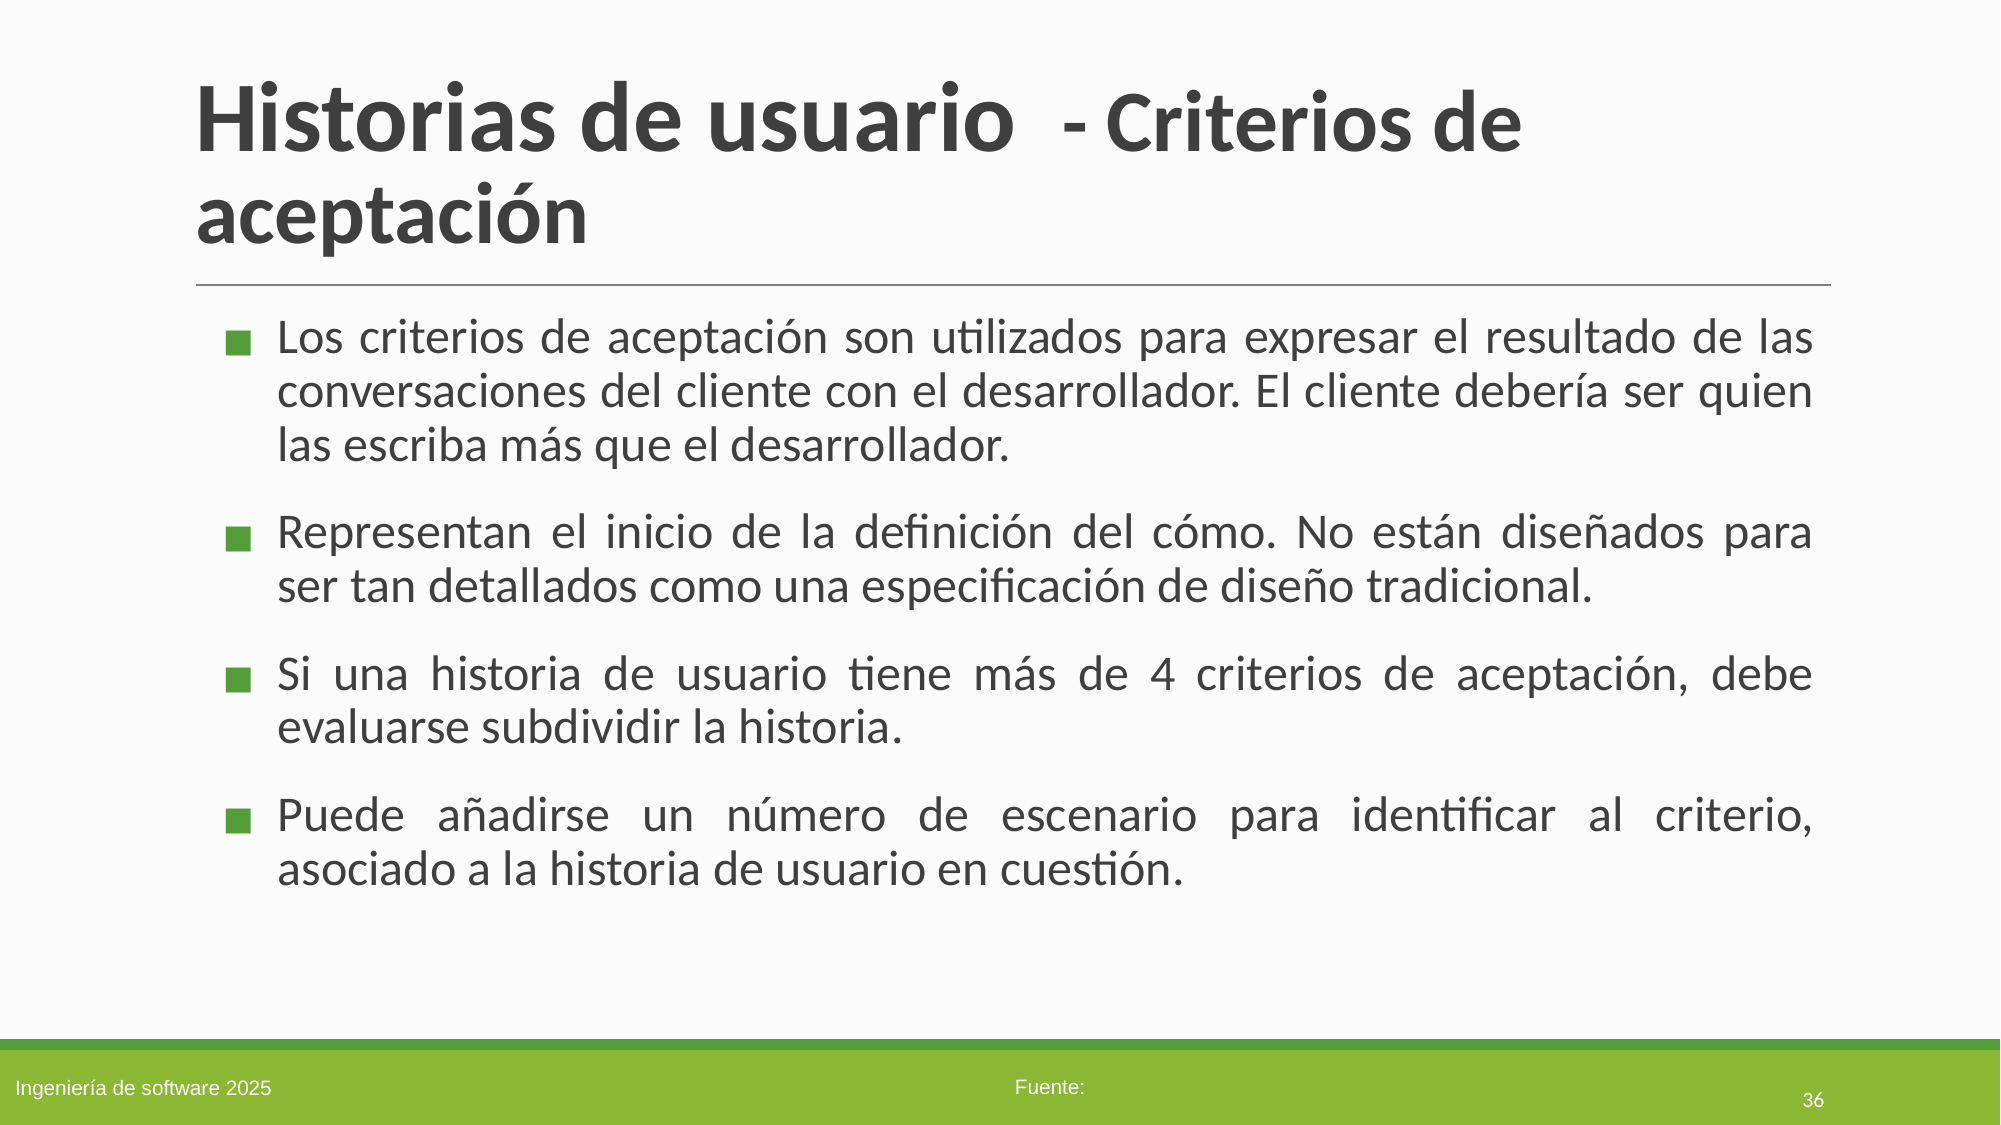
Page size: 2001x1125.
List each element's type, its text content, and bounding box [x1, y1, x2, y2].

title Historias de usuario - Criterios de aceptación [180, 47, 1830, 285]
slide_number 36 [1624, 1059, 1840, 1120]
list Los criterios de aceptación son utilizados para expresar el resultado de las conversaciones del cliente con el desarrollador. El cliente debería ser quien las escriba más que el desarrollador. Representan el inicio de la definición del cómo. No están diseñados para ser tan detallados como una especificación de diseño tradicional. Si una historia de usuario tiene más de 4 criterios de aceptación, debe evaluarse subdividir la historia. Puede añadirse un número de escenario para identificar al criterio, asociado a la historia de usuario en cuestión. [180, 302, 1830, 963]
